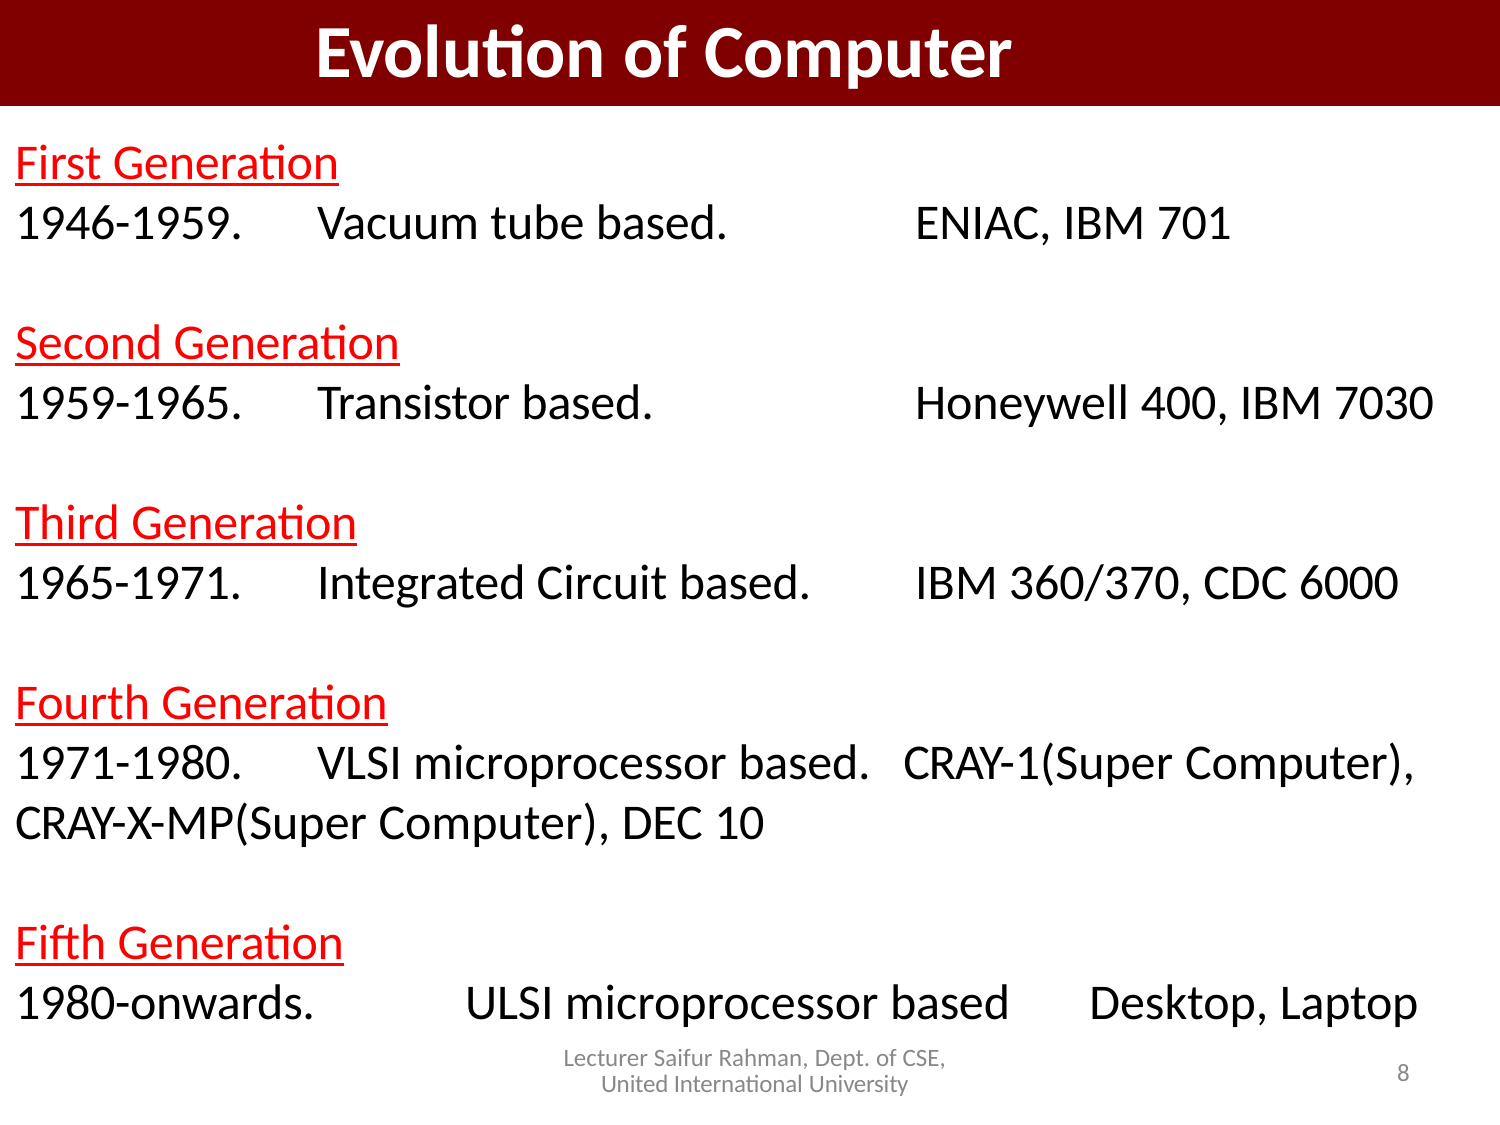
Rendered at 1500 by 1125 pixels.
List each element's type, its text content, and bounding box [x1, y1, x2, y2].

text_box ENIAC, IBM 701 [912, 187, 1235, 250]
text_box 1971-1980. VLSI microprocessor based. CRAY-X-MP(Super Computer), DEC 10 [12, 727, 872, 850]
text_box Fifth Generation 1980-onwards. [12, 907, 350, 1030]
text_box Honeywell 400, IBM 7030 [912, 367, 1438, 430]
text_box First Generation 1946-1959. Vacuum tube based. Second Generation 1959-1965. Transistor based. [12, 127, 731, 430]
text_box Third Generation 1965-1971. Integrated Circuit based. Fourth Generation [12, 487, 814, 727]
slide_number 8 [1321, 1012, 1488, 1125]
title Evolution of Computer [312, 0, 1160, 191]
text_box ULSI microprocessor based [462, 967, 1013, 1030]
text_box Desktop, Laptop [1087, 967, 1422, 1030]
text_box IBM 360/370, CDC 6000 [913, 547, 1402, 610]
footer Lecturer Saifur Rahman, Dept. of CSE, United International University [534, 1045, 975, 1125]
text_box CRAY-1(Super Computer), [901, 727, 1426, 790]
